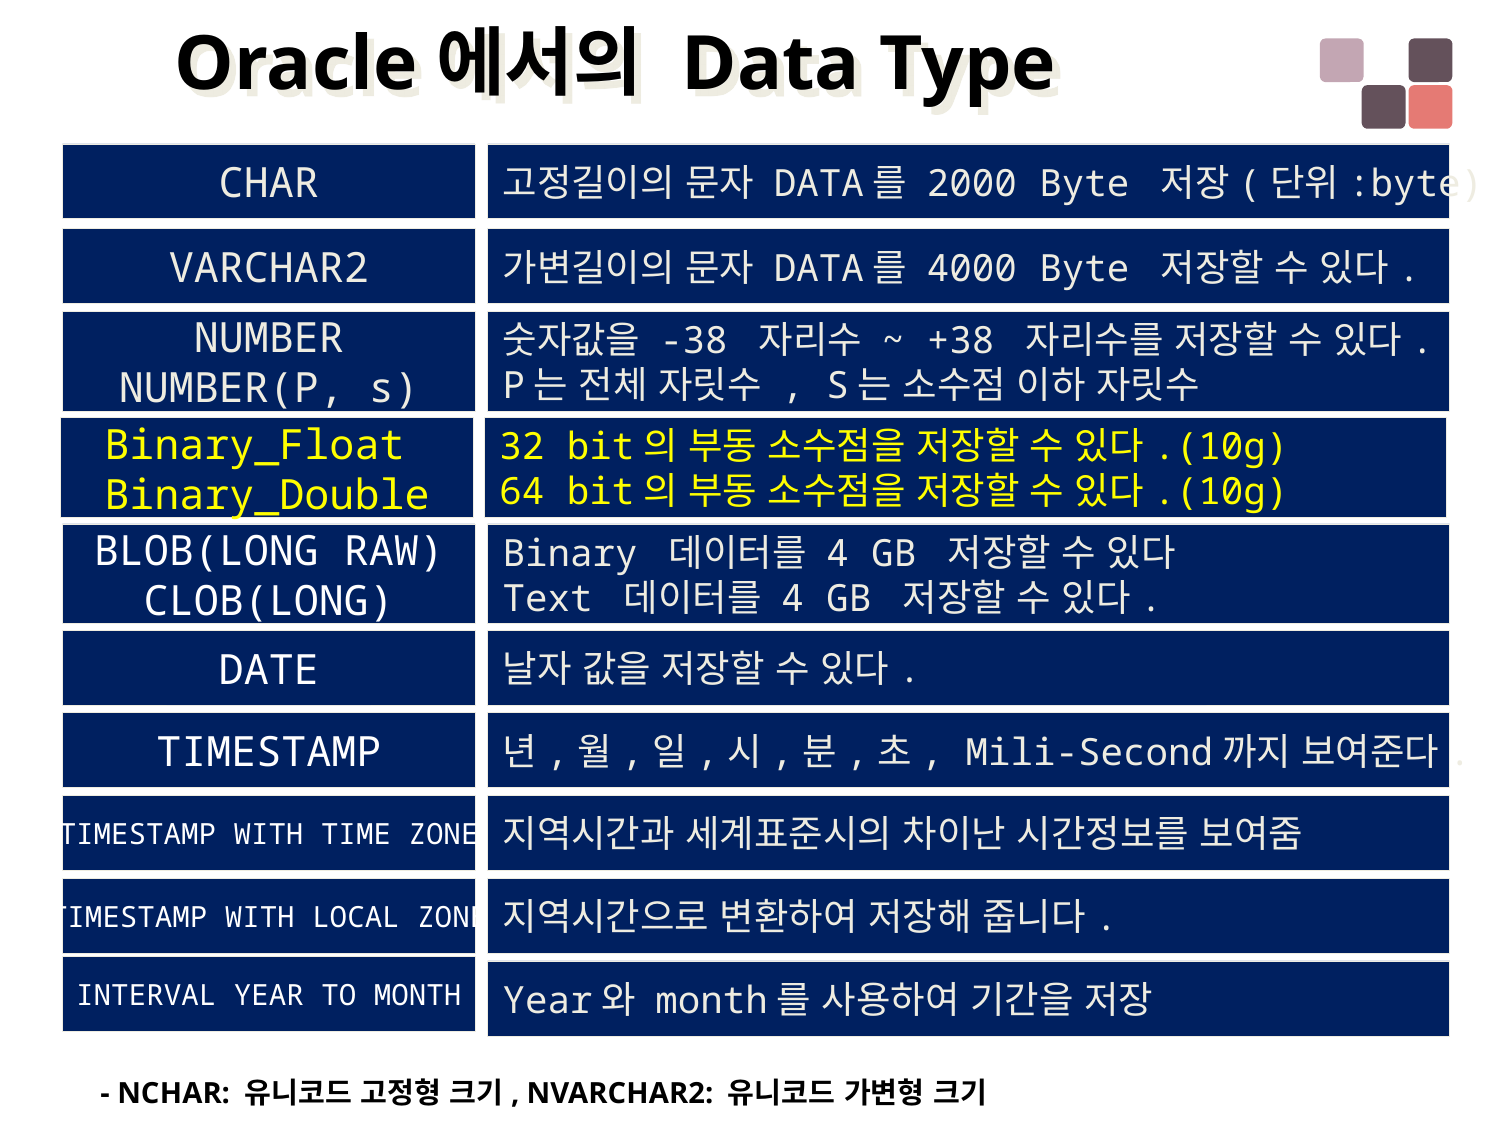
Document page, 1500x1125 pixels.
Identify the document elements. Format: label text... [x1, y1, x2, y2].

text_box TIMESTAMP [62, 712, 475, 788]
text_box 숫자값을 -38 자리수 ~ +38 자리수를 저장할 수 있다. P는 전체 자릿수 , S는 소수점 이하 자릿수 [487, 311, 1450, 412]
text_box INTERVAL YEAR TO MONTH [62, 956, 475, 1032]
text_box 지역시간과 세계표준시의 차이난 시간정보를 보여줌 [487, 795, 1450, 871]
text_box 지역시간으로 변환하여 저장해 줍니다. [487, 878, 1450, 954]
text_box VARCHAR2 [62, 228, 475, 304]
text_box TIMESTAMP WITH TIME ZONE [62, 795, 475, 871]
text_box NUMBER NUMBER(P, s) [62, 311, 475, 412]
text_box 날자 값을 저장할 수 있다. [487, 630, 1450, 706]
text_box Binary_Float Binary_Double [60, 417, 474, 518]
text_box 고정길이의 문자 DATA를 2000 Byte 저장(단위:byte) [487, 143, 1450, 219]
text_box 년,월,일,시,분,초, Mili-Second까지 보여준다. [487, 712, 1450, 788]
text_box 가변길이의 문자 DATA를 4000 Byte 저장할 수 있다. [487, 228, 1450, 304]
text_box - NCHAR: 유니코드 고정형 크기, NVARCHAR2: 유니코드 가변형 크기 [85, 1067, 1003, 1117]
text_box DATE [62, 630, 475, 706]
text_box Year와 month를 사용하여 기간을 저장 [487, 960, 1450, 1036]
text_box CHAR [62, 143, 475, 219]
text_box Oracle에서의 Data Type [121, 7, 1110, 120]
text_box BLOB(LONG RAW) CLOB(LONG) [62, 523, 475, 624]
text_box 32 bit의 부동 소수점을 저장할 수 있다.(10g) 64 bit의 부동 소수점을 저장할 수 있다.(10g) [484, 417, 1447, 518]
text_box Binary 데이터를 4 GB 저장할 수 있다 Text 데이터를 4 GB 저장할 수 있다. [487, 523, 1450, 624]
text_box TIMESTAMP WITH LOCAL ZONE [62, 878, 475, 954]
